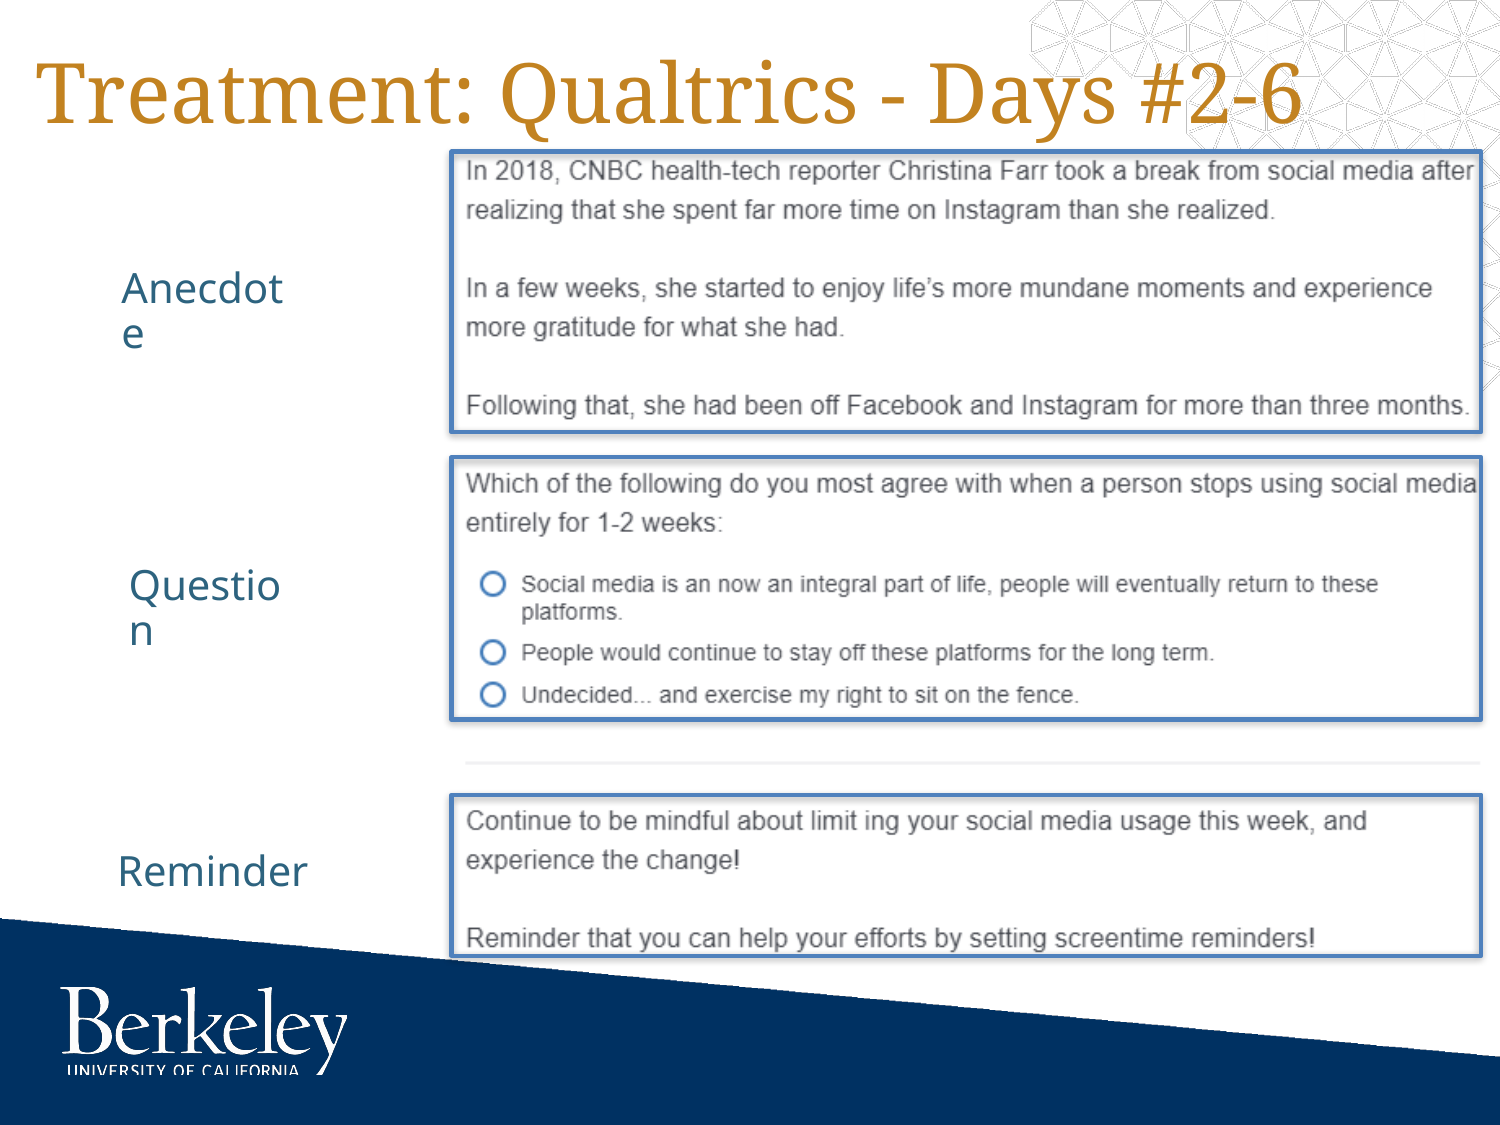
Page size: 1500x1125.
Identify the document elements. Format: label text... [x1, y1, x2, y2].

text_box [451, 457, 458, 720]
text_box Treatment: Qualtrics - Days #2-6 [20, 25, 1482, 155]
text_box [451, 151, 1482, 433]
text_box Question [113, 557, 313, 621]
list Anecdote [106, 259, 320, 324]
text_box [451, 794, 459, 956]
picture [0, 0, 1500, 1125]
text_box Reminder [102, 837, 325, 913]
